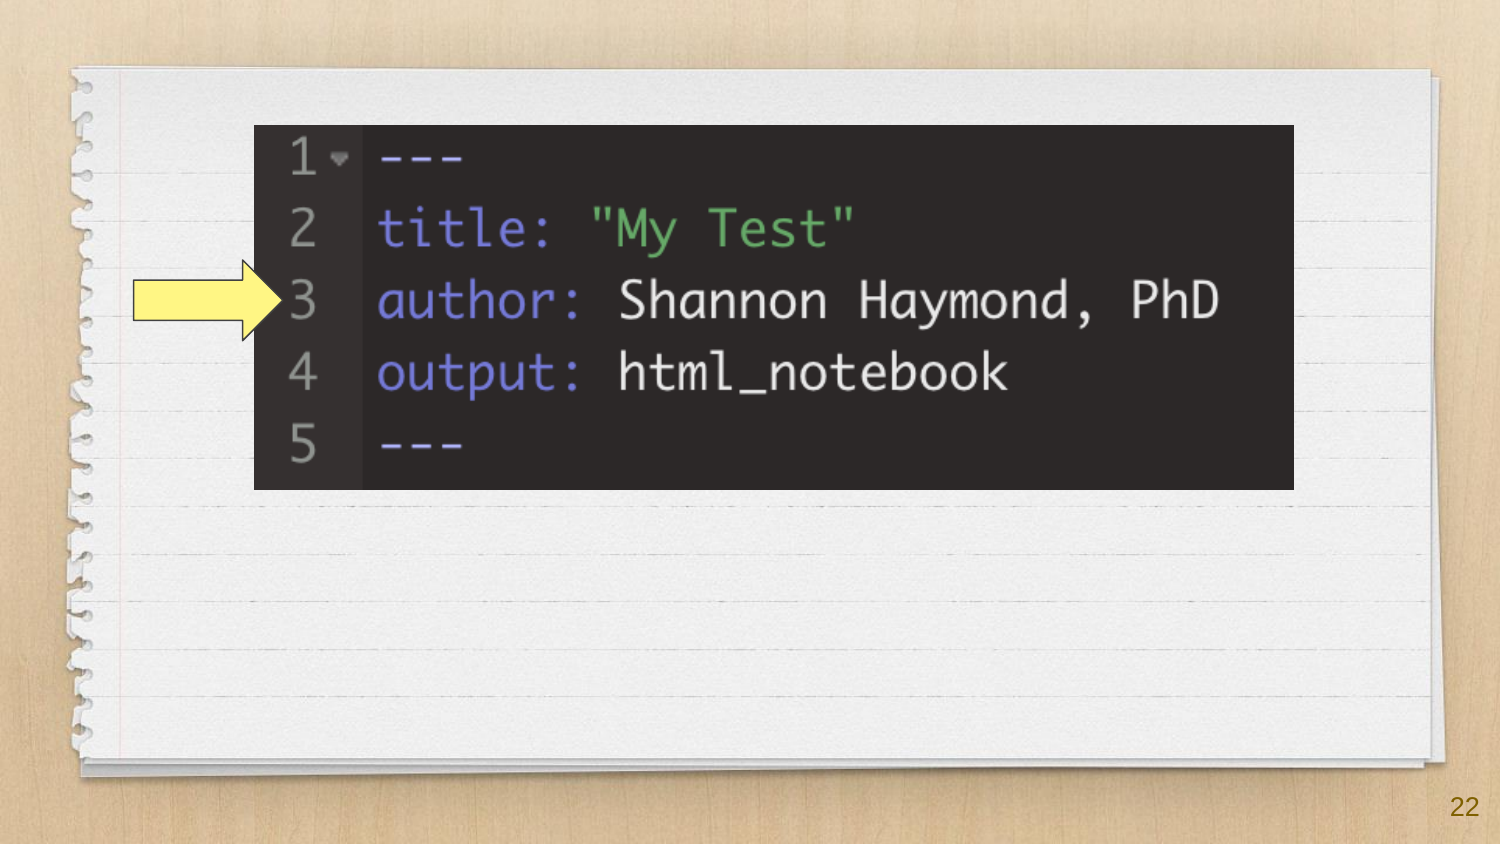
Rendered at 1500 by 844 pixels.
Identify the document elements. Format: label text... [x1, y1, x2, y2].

picture [0, 0, 1500, 844]
slide_number 22 [1429, 767, 1500, 844]
text_box [131, 258, 248, 343]
